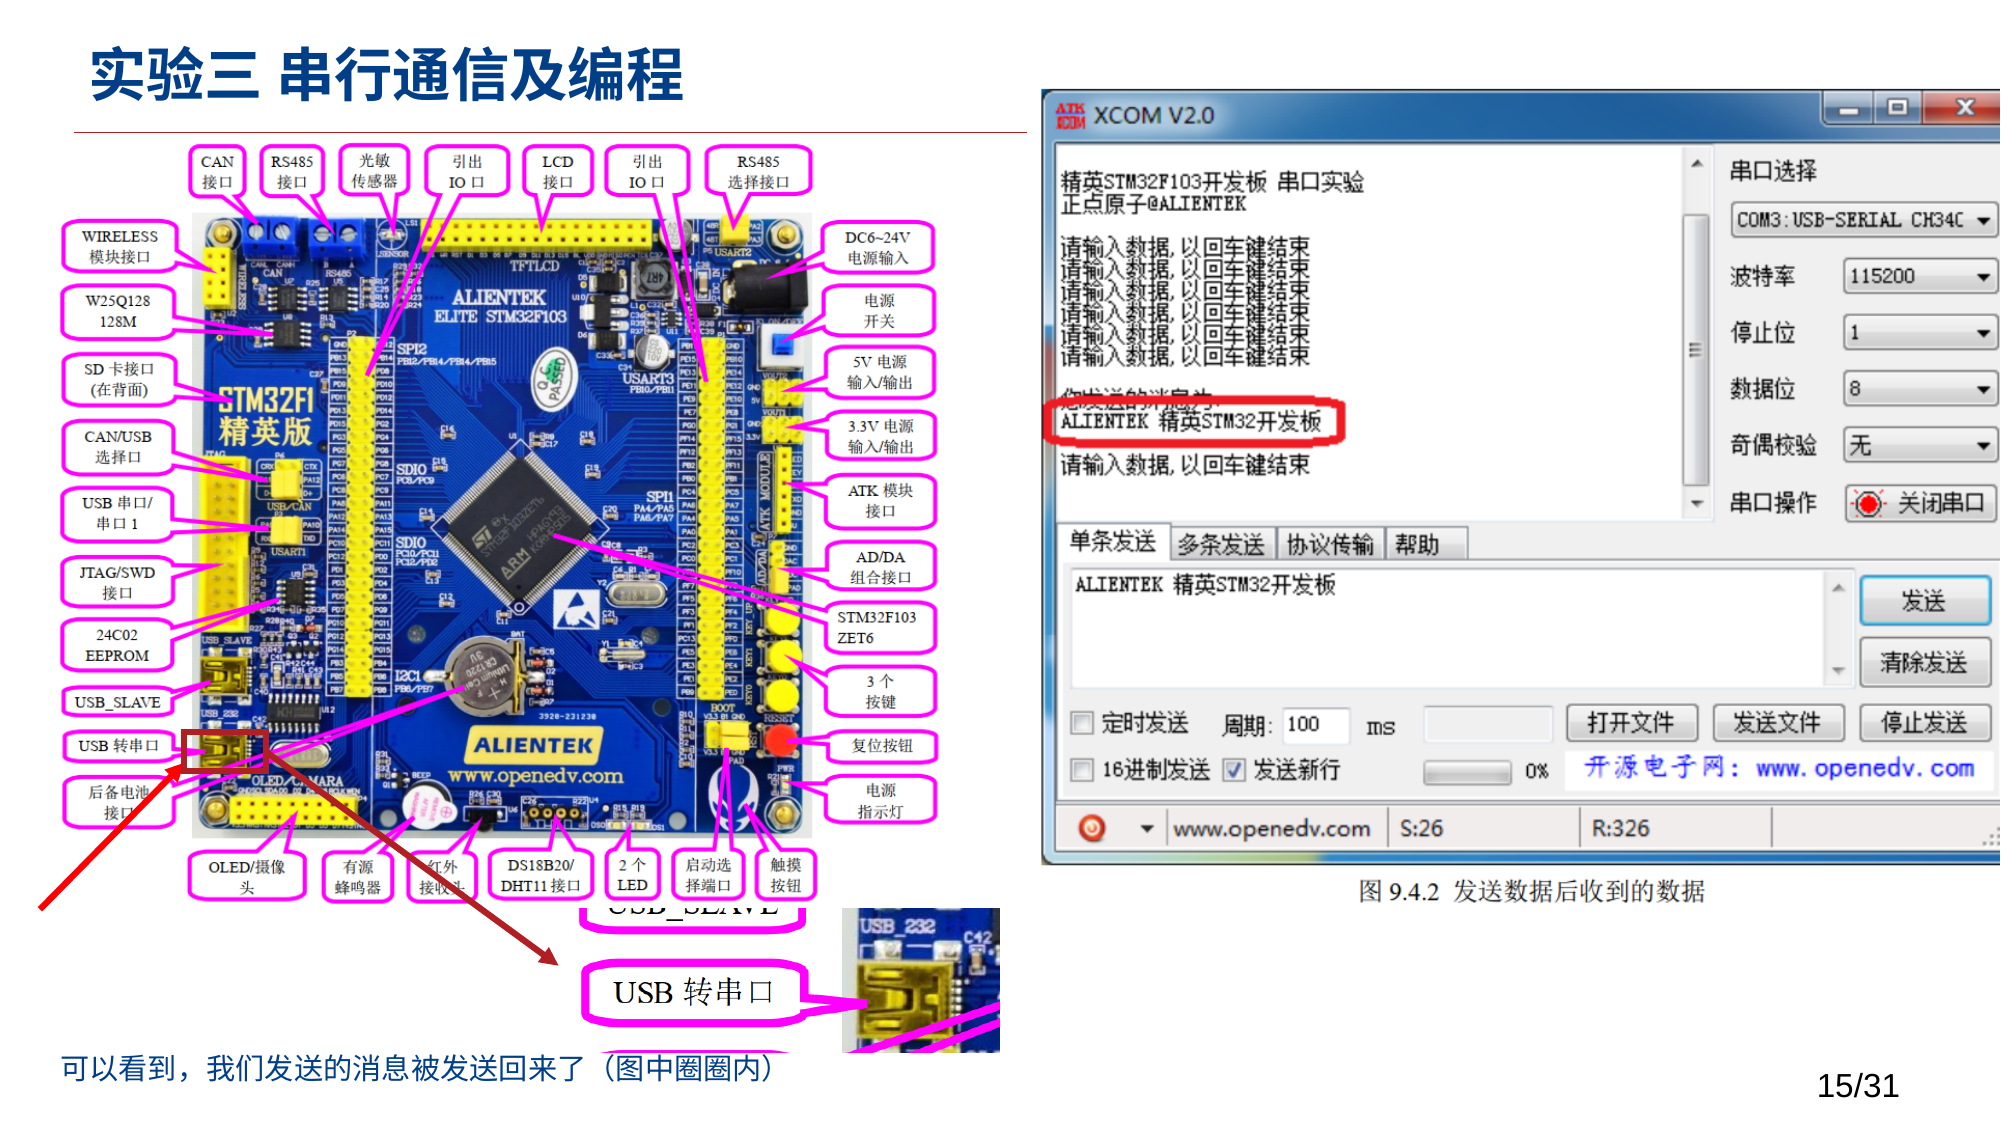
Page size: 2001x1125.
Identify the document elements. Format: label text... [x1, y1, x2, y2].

title 实验三 串行通信及编程 [73, 22, 1916, 132]
slide_number 15/31 [1690, 1054, 1916, 1114]
picture [50, 139, 1000, 1053]
list 可以看到，我们发送的消息被发送回来了（图中圈圈内） [45, 1042, 1704, 1103]
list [1027, 77, 2000, 910]
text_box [265, 751, 559, 966]
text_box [40, 762, 185, 910]
